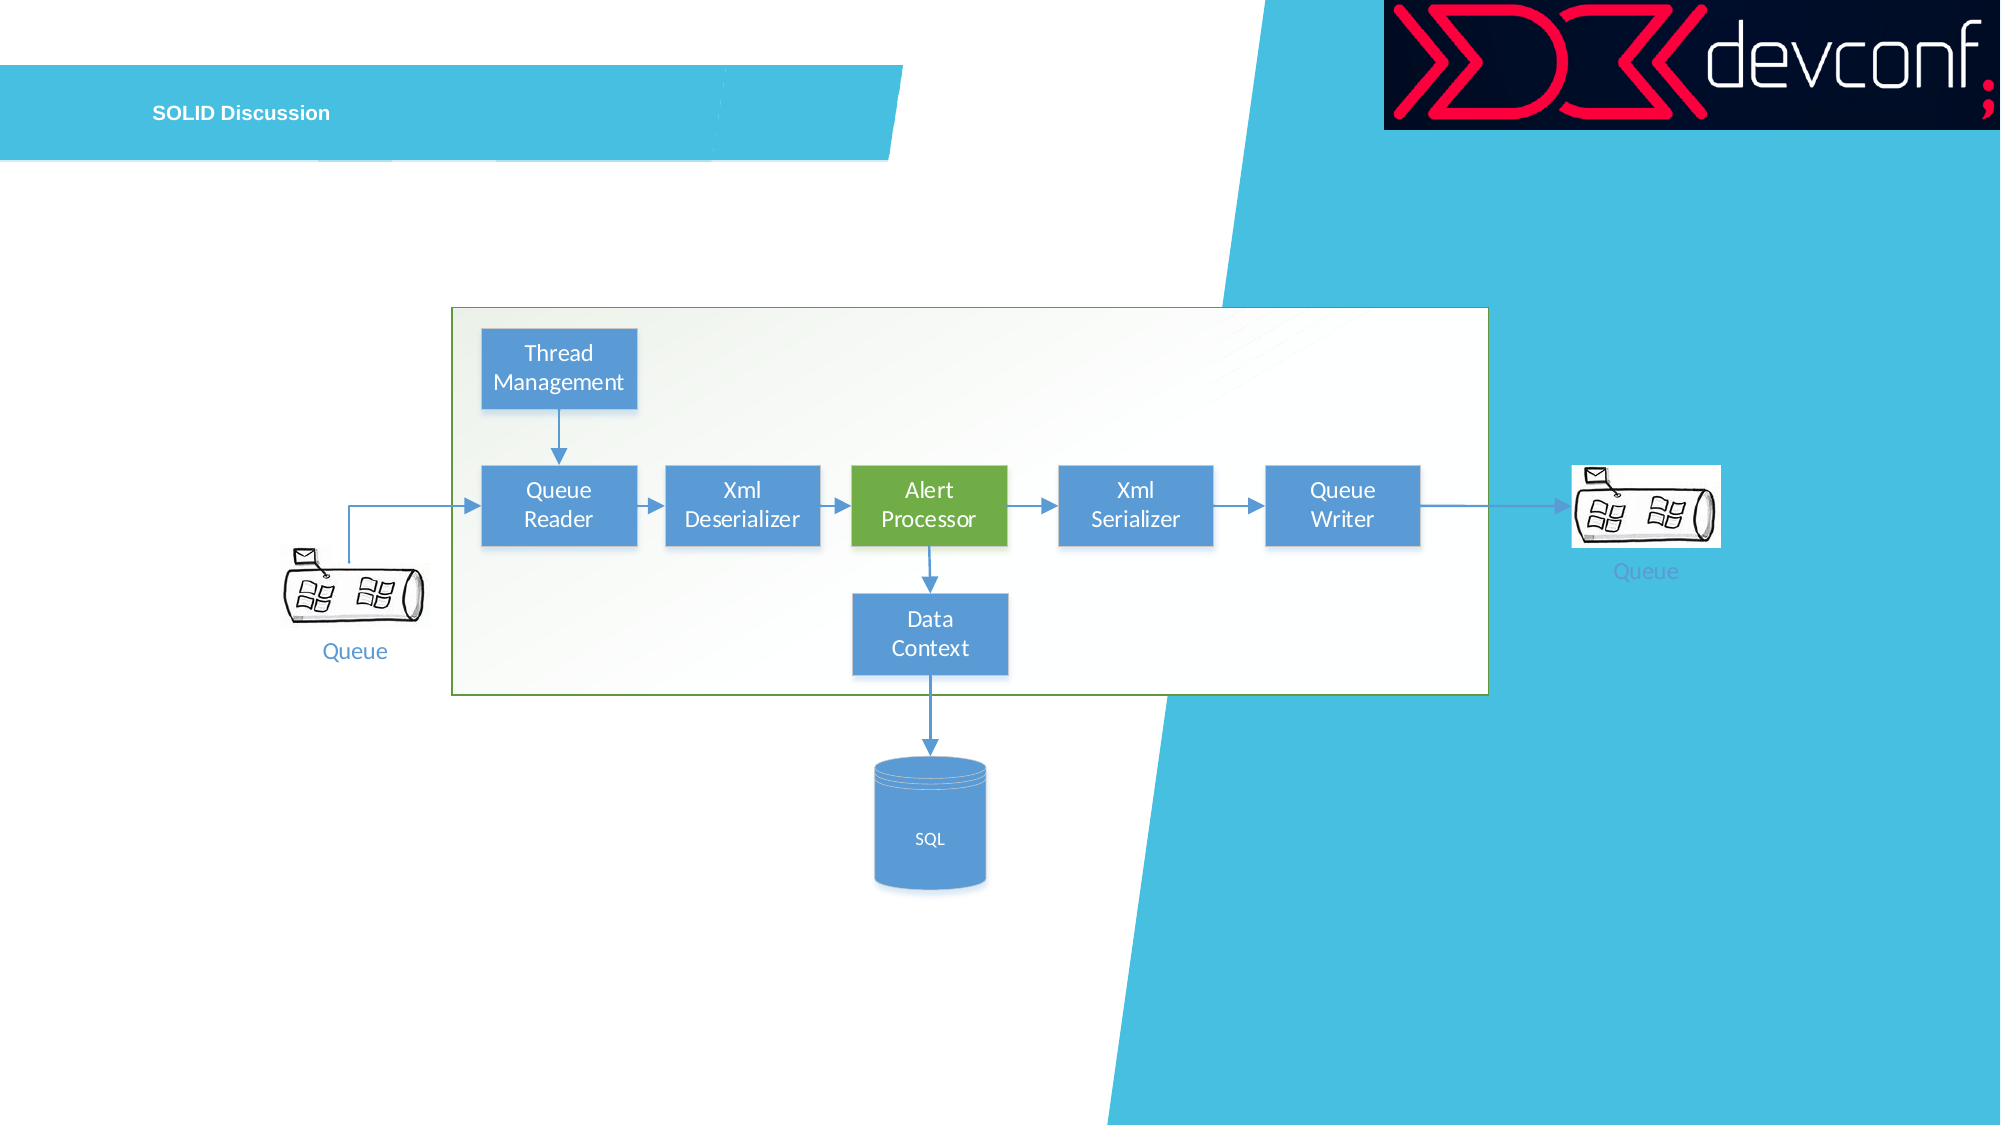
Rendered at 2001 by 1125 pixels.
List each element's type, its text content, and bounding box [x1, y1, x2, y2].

picture [0, 65, 903, 162]
title SOLID Discussion [137, 95, 1160, 133]
picture [277, 303, 1723, 904]
picture [1384, 0, 2000, 130]
